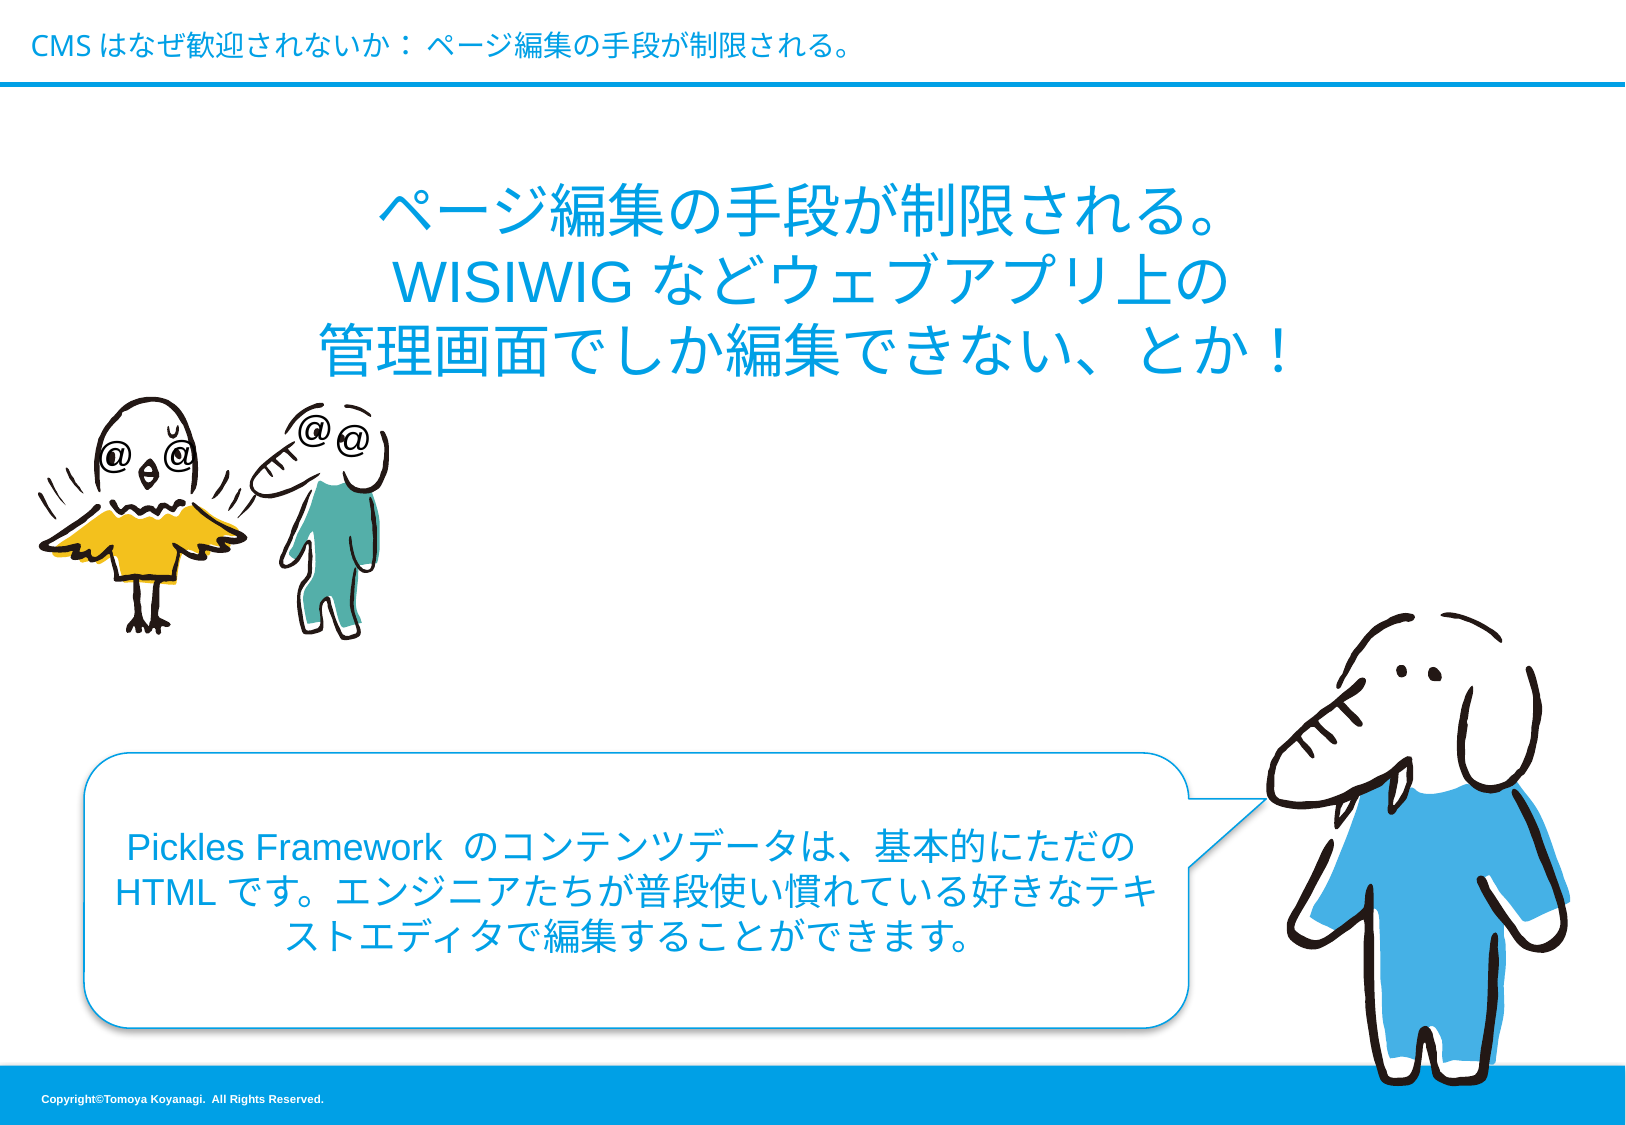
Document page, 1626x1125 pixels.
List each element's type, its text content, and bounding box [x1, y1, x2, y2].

title CMSはなぜ歓迎されないか： ページ編集の手段が制限される。 [24, 15, 1441, 75]
picture [37, 396, 390, 641]
text_box @ [280, 397, 318, 401]
picture [1266, 612, 1572, 1085]
text_box ページ編集の手段が制限される。 WISIWIGなどウェブアプリ上の 管理画面でしか編集できない、とか！ [302, 167, 1323, 392]
text_box Pickles Framework のコンテンツデータは、基本的にただのHTMLです。エンジニアたちが普段使い慣れている好きなテキストエディタで編集することができます。 [83, 752, 1261, 1029]
